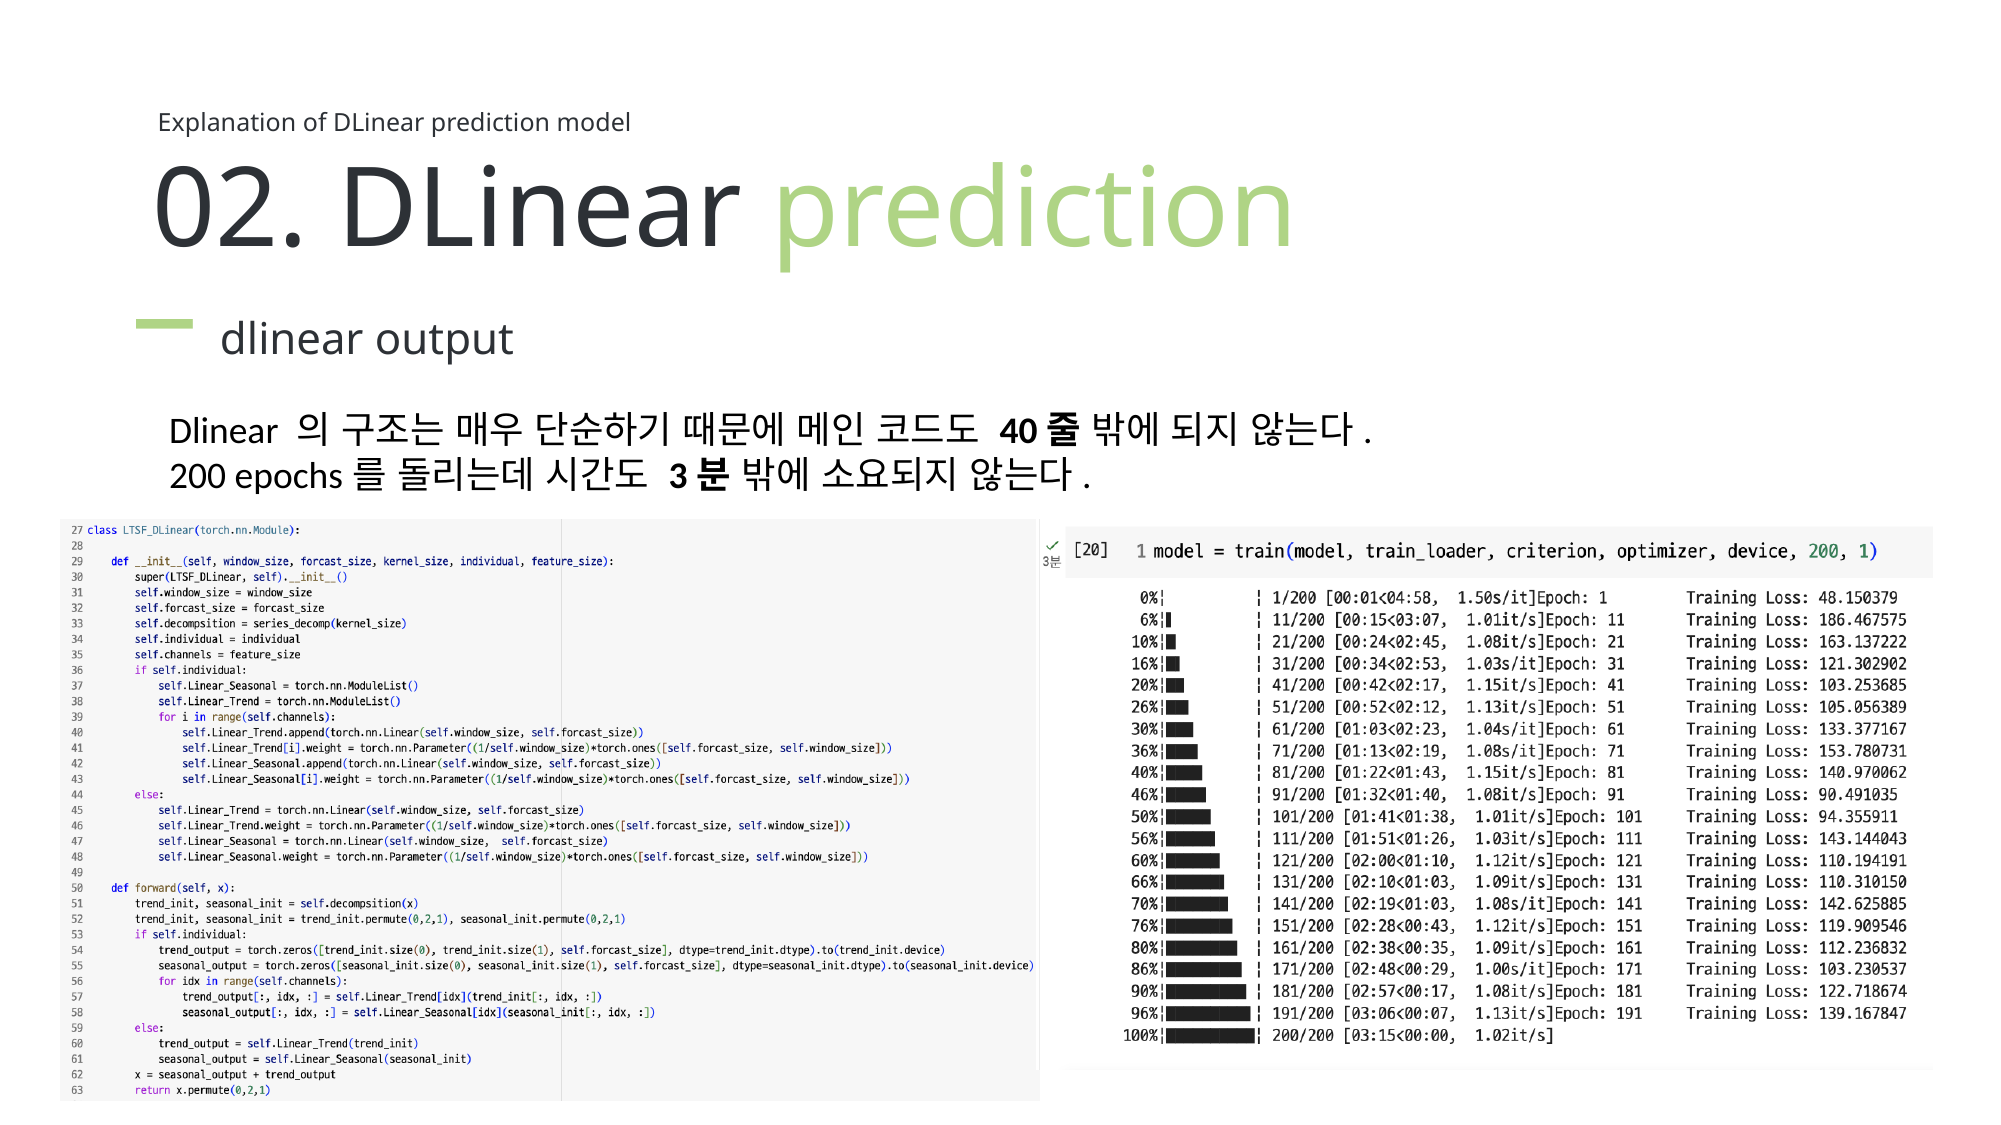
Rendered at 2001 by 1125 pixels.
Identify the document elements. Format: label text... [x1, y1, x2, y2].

text_box dlinear output [204, 303, 1091, 371]
text_box 02. DLinear prediction [137, 128, 2000, 276]
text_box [136, 319, 193, 330]
text_box Explanation of DLinear prediction model [142, 99, 1073, 170]
text_box Dlinear 의 구조는 매우 단순하기 때문에 메인 코드도 40줄 밖에 되지 않는다. 200 epochs를 돌리는데 시간도 3분 밖에 소요되지 않는다. [154, 398, 1388, 504]
picture [60, 519, 1933, 1101]
